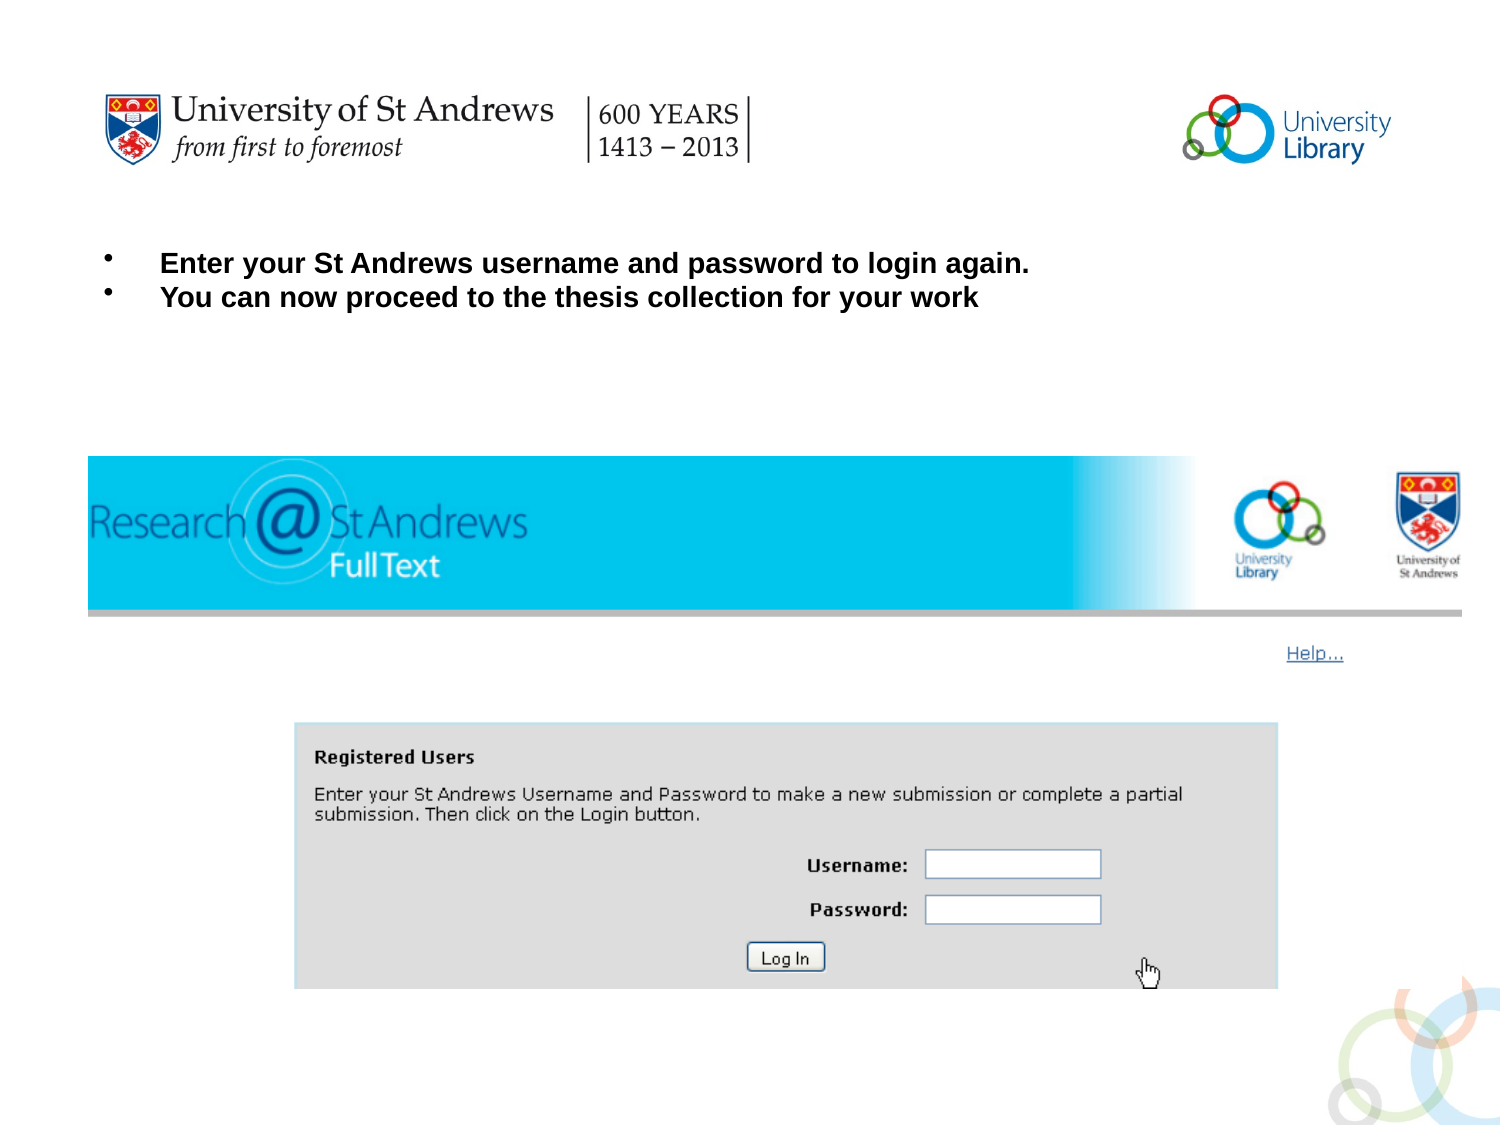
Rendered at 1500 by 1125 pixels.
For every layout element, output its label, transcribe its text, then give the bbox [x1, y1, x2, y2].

picture [88, 455, 1500, 1125]
picture [101, 90, 1399, 172]
list Enter your St Andrews username and password to login again. You can now proceed to the thesis collection for your work [88, 243, 1140, 362]
